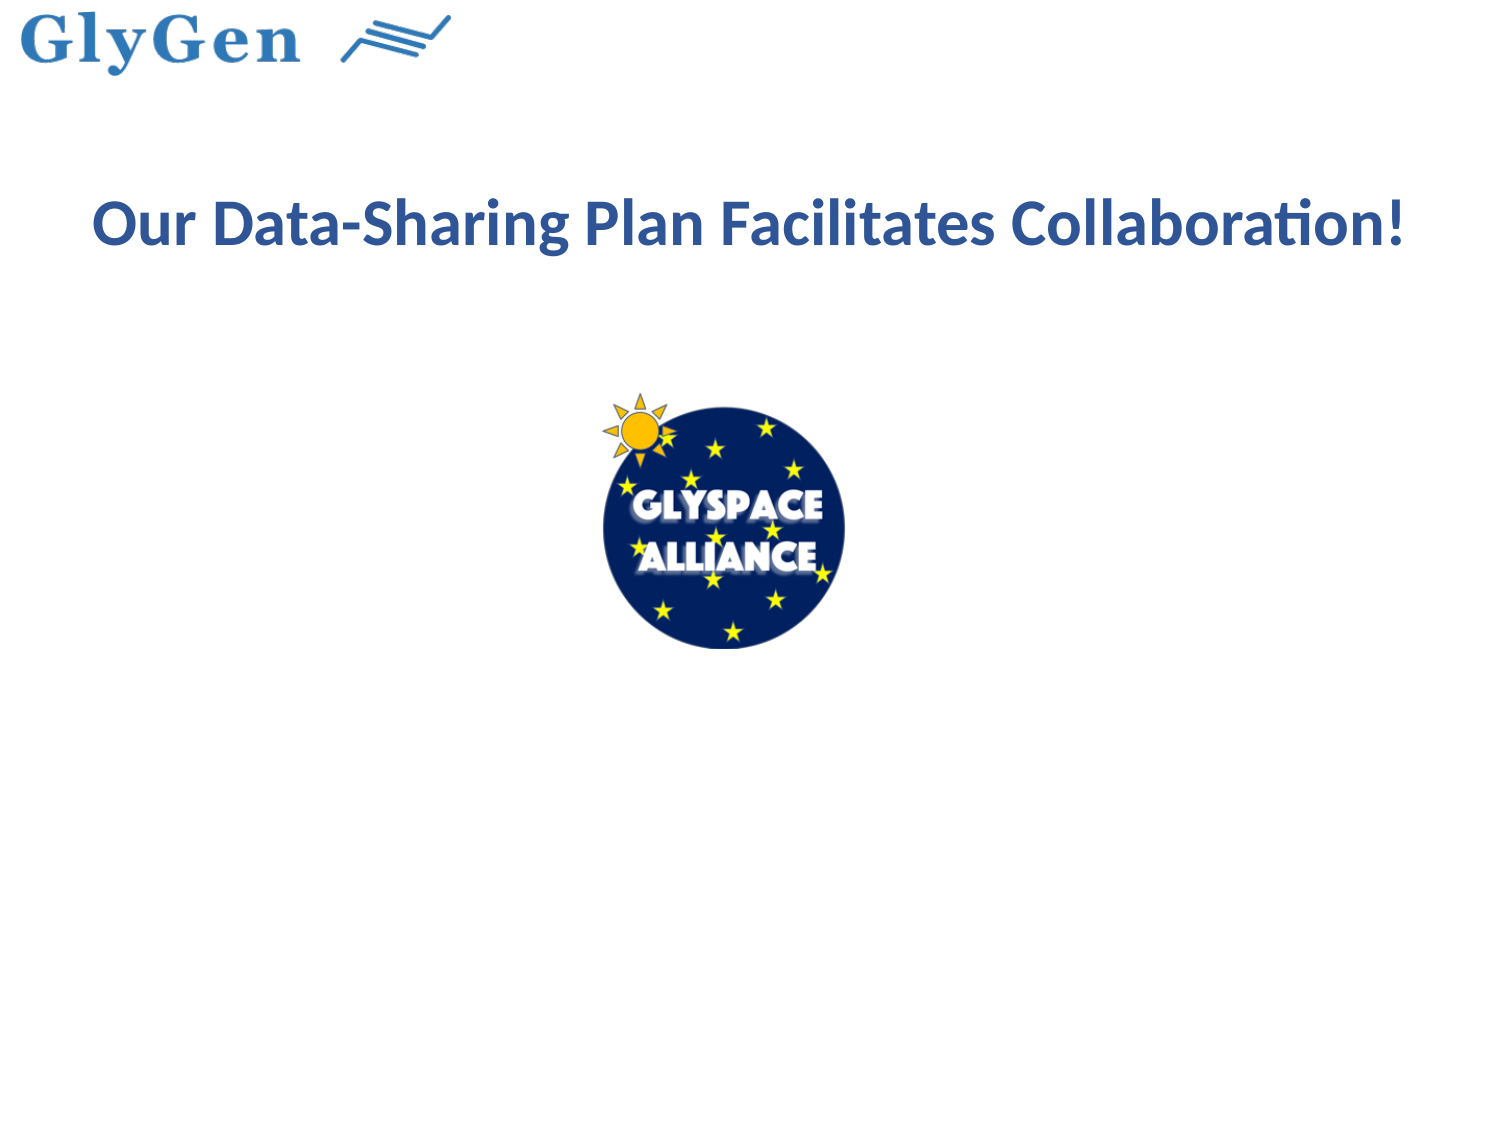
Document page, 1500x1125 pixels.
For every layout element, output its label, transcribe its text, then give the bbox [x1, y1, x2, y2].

picture [21, 11, 451, 76]
picture [599, 392, 850, 649]
text_box Our Data-Sharing Plan Facilitates Collaboration! [77, 171, 1424, 267]
